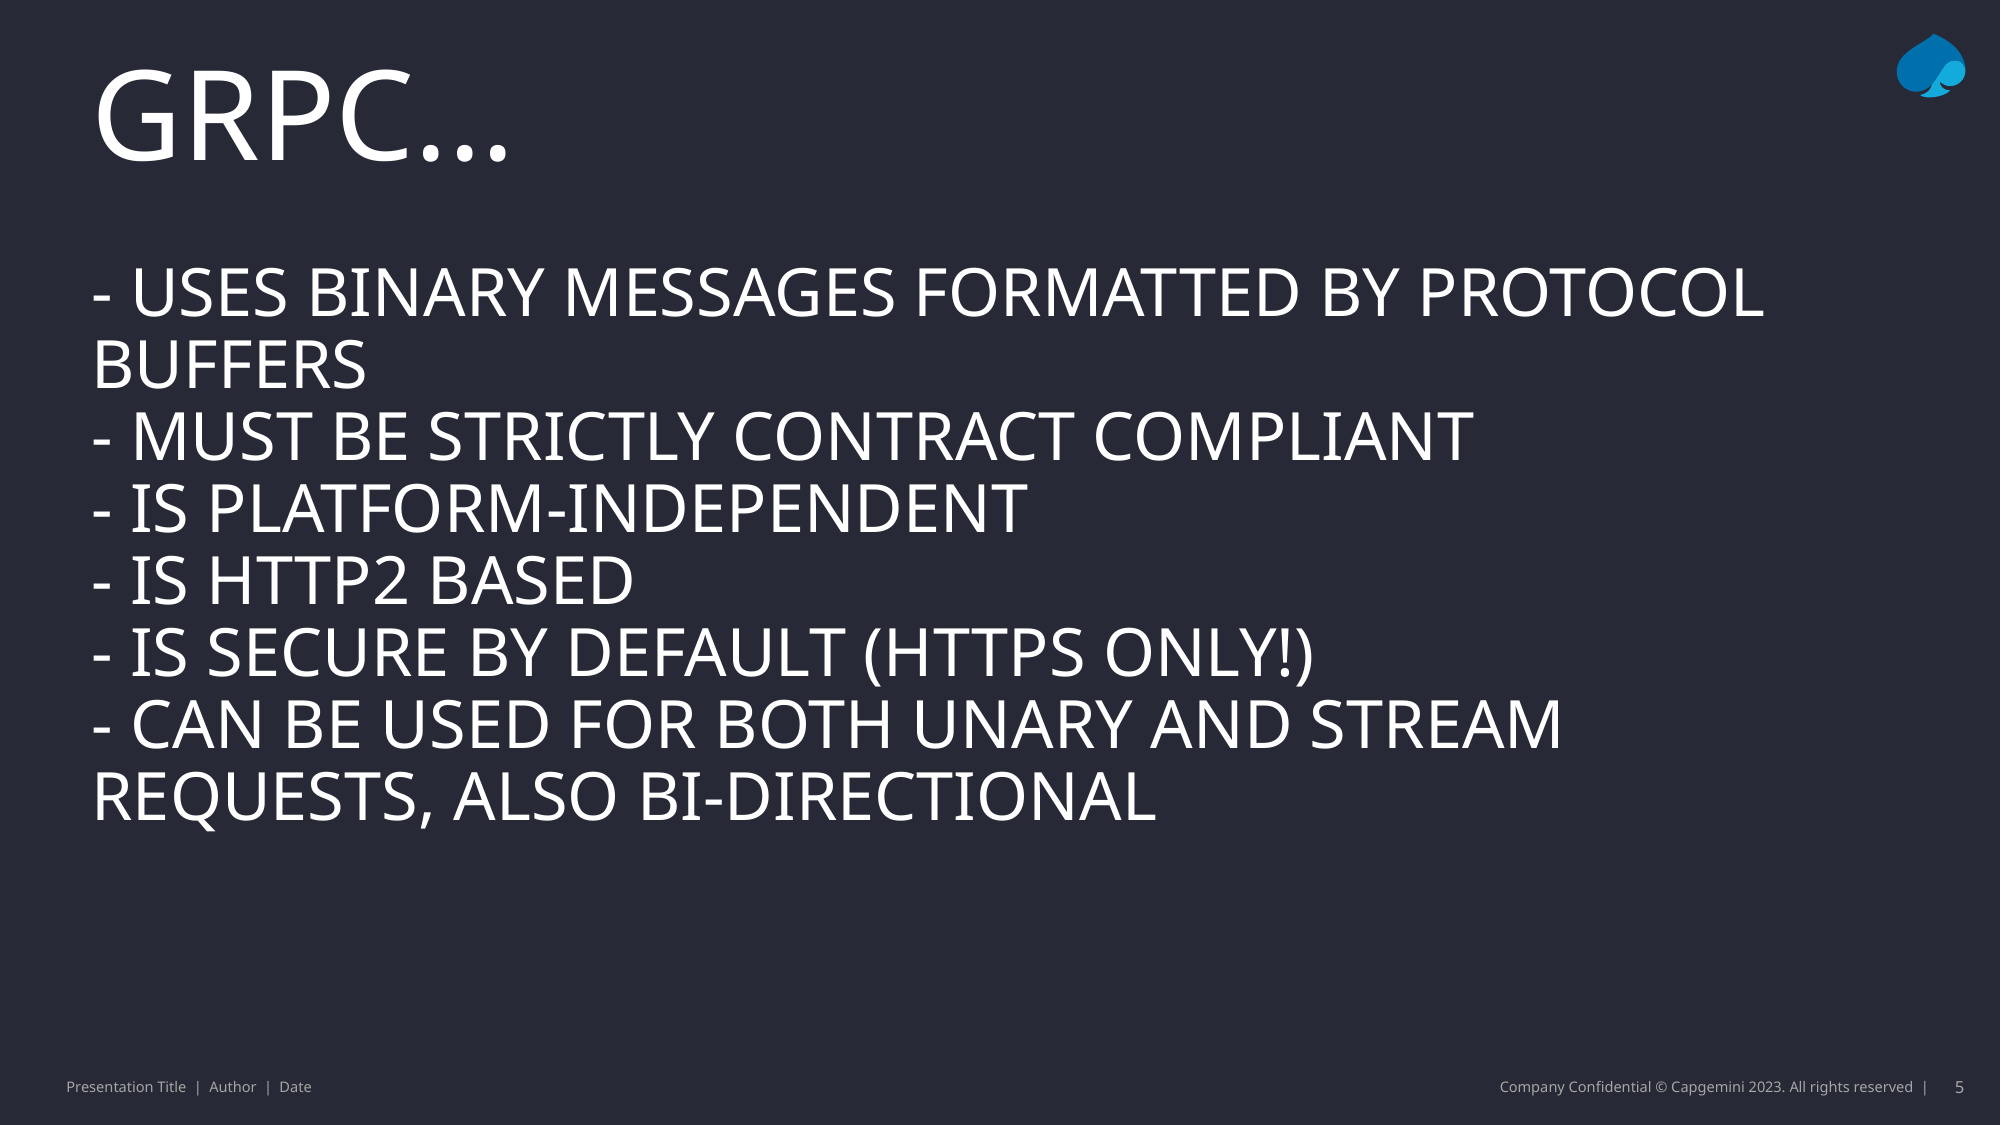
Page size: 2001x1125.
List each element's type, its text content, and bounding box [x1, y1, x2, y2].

text_box [65, 131, 1861, 767]
title Grpc... - uses binary messages formatted by protocol buffers - must be strictly contract compliant - is platform-independent - is Http2 based - is secure by default (https only!) - can be used for both unary and stream requests, also bi-directional [91, 249, 1909, 885]
